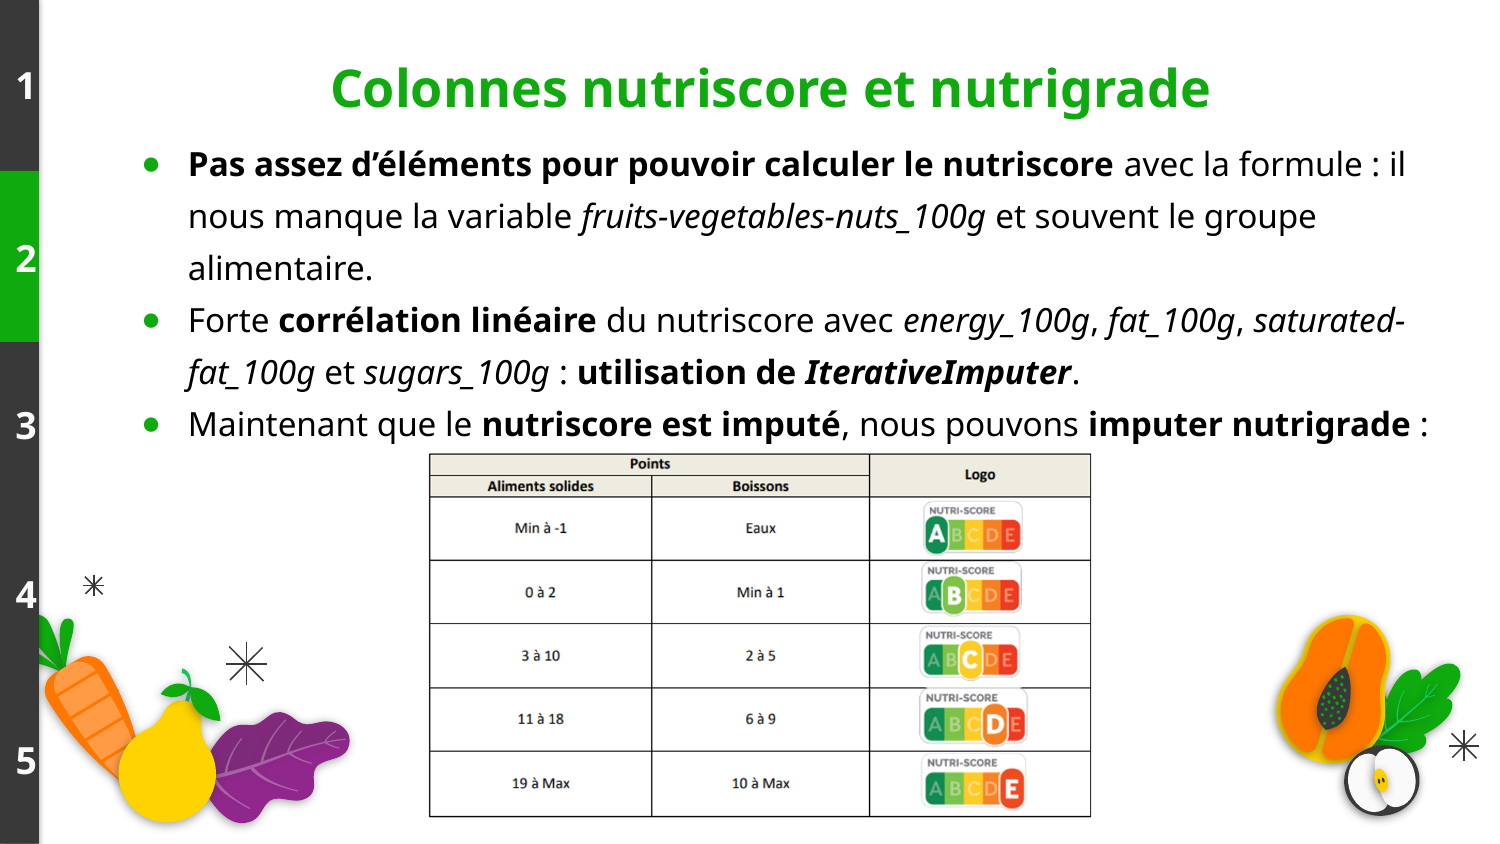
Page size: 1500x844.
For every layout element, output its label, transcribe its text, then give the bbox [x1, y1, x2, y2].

title Colonnes nutriscore et nutrigrade [46, 38, 1500, 133]
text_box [1241, 599, 1480, 833]
text_box 3 [0, 394, 40, 455]
picture [424, 449, 1095, 823]
text_box 5 [0, 730, 39, 790]
text_box [0, 344, 41, 844]
text_box 2 [0, 227, 40, 287]
text_box 4 [0, 563, 39, 624]
text_box [0, 0, 41, 169]
text_box [0, 169, 41, 344]
text_box Pas assez d’éléments pour pouvoir calculer le nutriscore avec la formule : il nous manque la variable fruits-vegetables-nuts_100g et souvent le groupe alimentaire. Forte corrélation linéaire du nutriscore avec energy_100g, fat_100g, saturated-fat_100g et sugars_100g : utilisation de IterativeImputer. Maintenant que le nutriscore est imputé, nous pouvons imputer nutrigrade : [126, 123, 1450, 451]
text_box 1 [0, 55, 40, 115]
